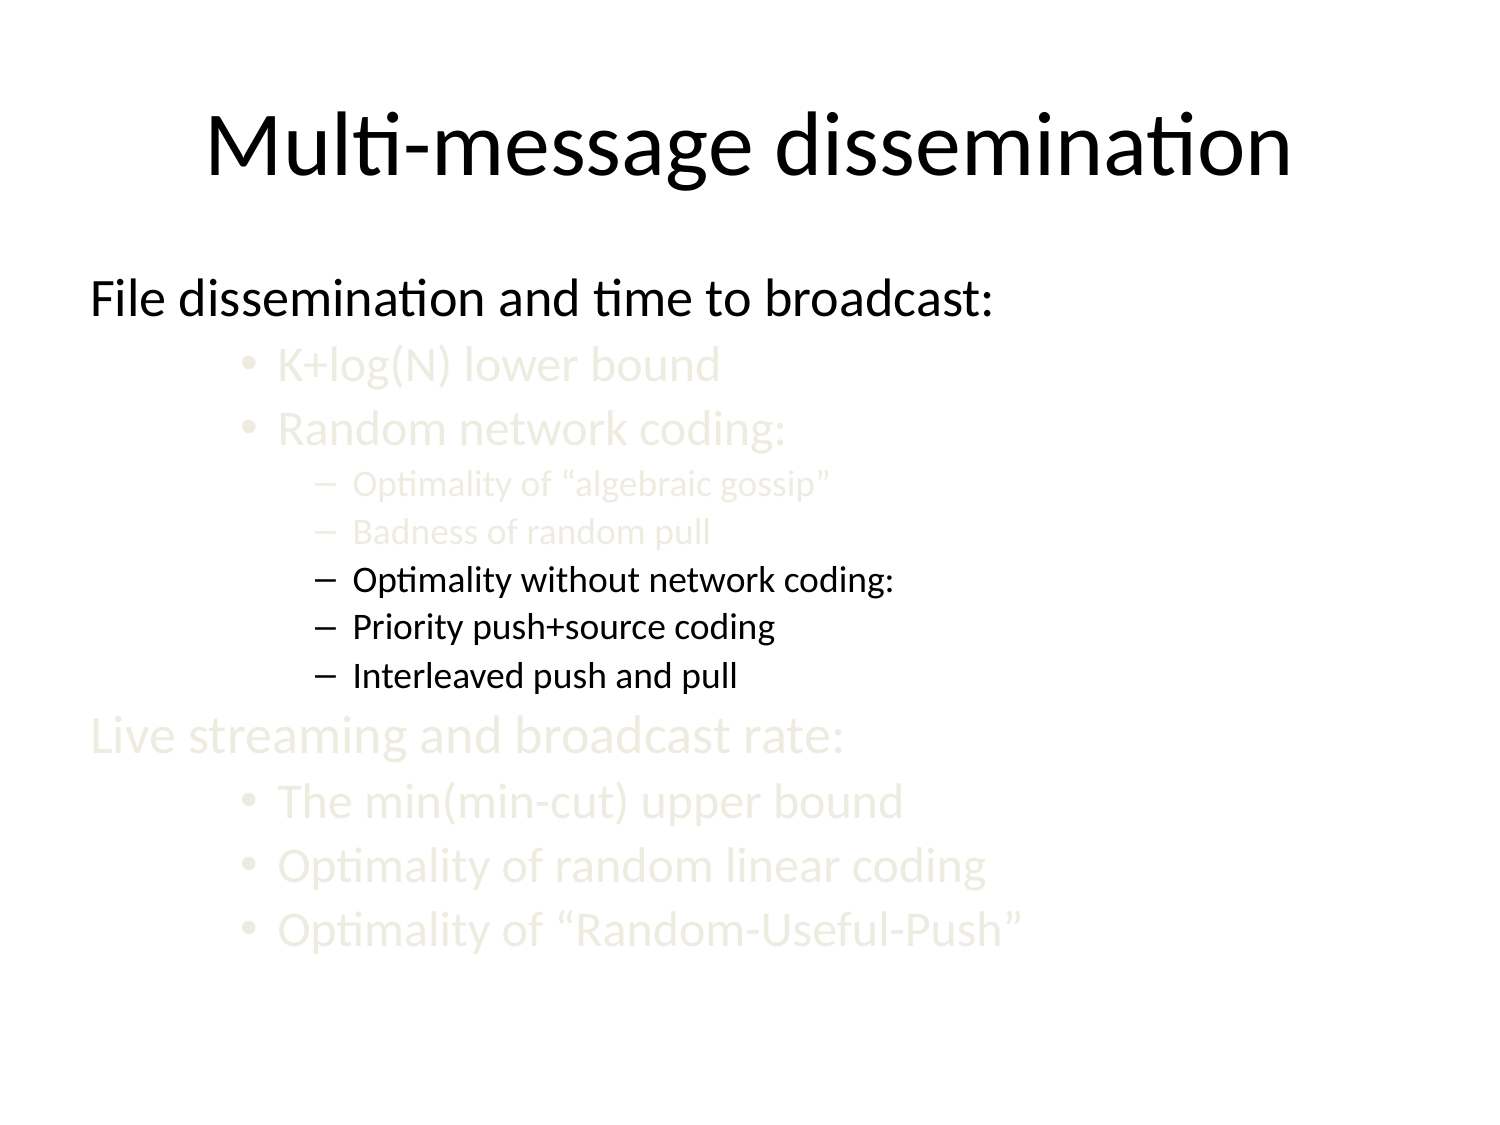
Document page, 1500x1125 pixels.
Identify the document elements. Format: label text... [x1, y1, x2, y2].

list File dissemination and time to broadcast: K+log(N) lower bound Random network coding: Optimality of “algebraic gossip” Badness of random pull Optimality without network coding: Priority push+source coding Interleaved push and pull Live streaming and broadcast rate: The min(min-cut) upper bound Optimality of random linear coding Optimality of “Random-Useful-Push” [75, 262, 1425, 1005]
title Multi-message dissemination [75, 45, 1425, 233]
